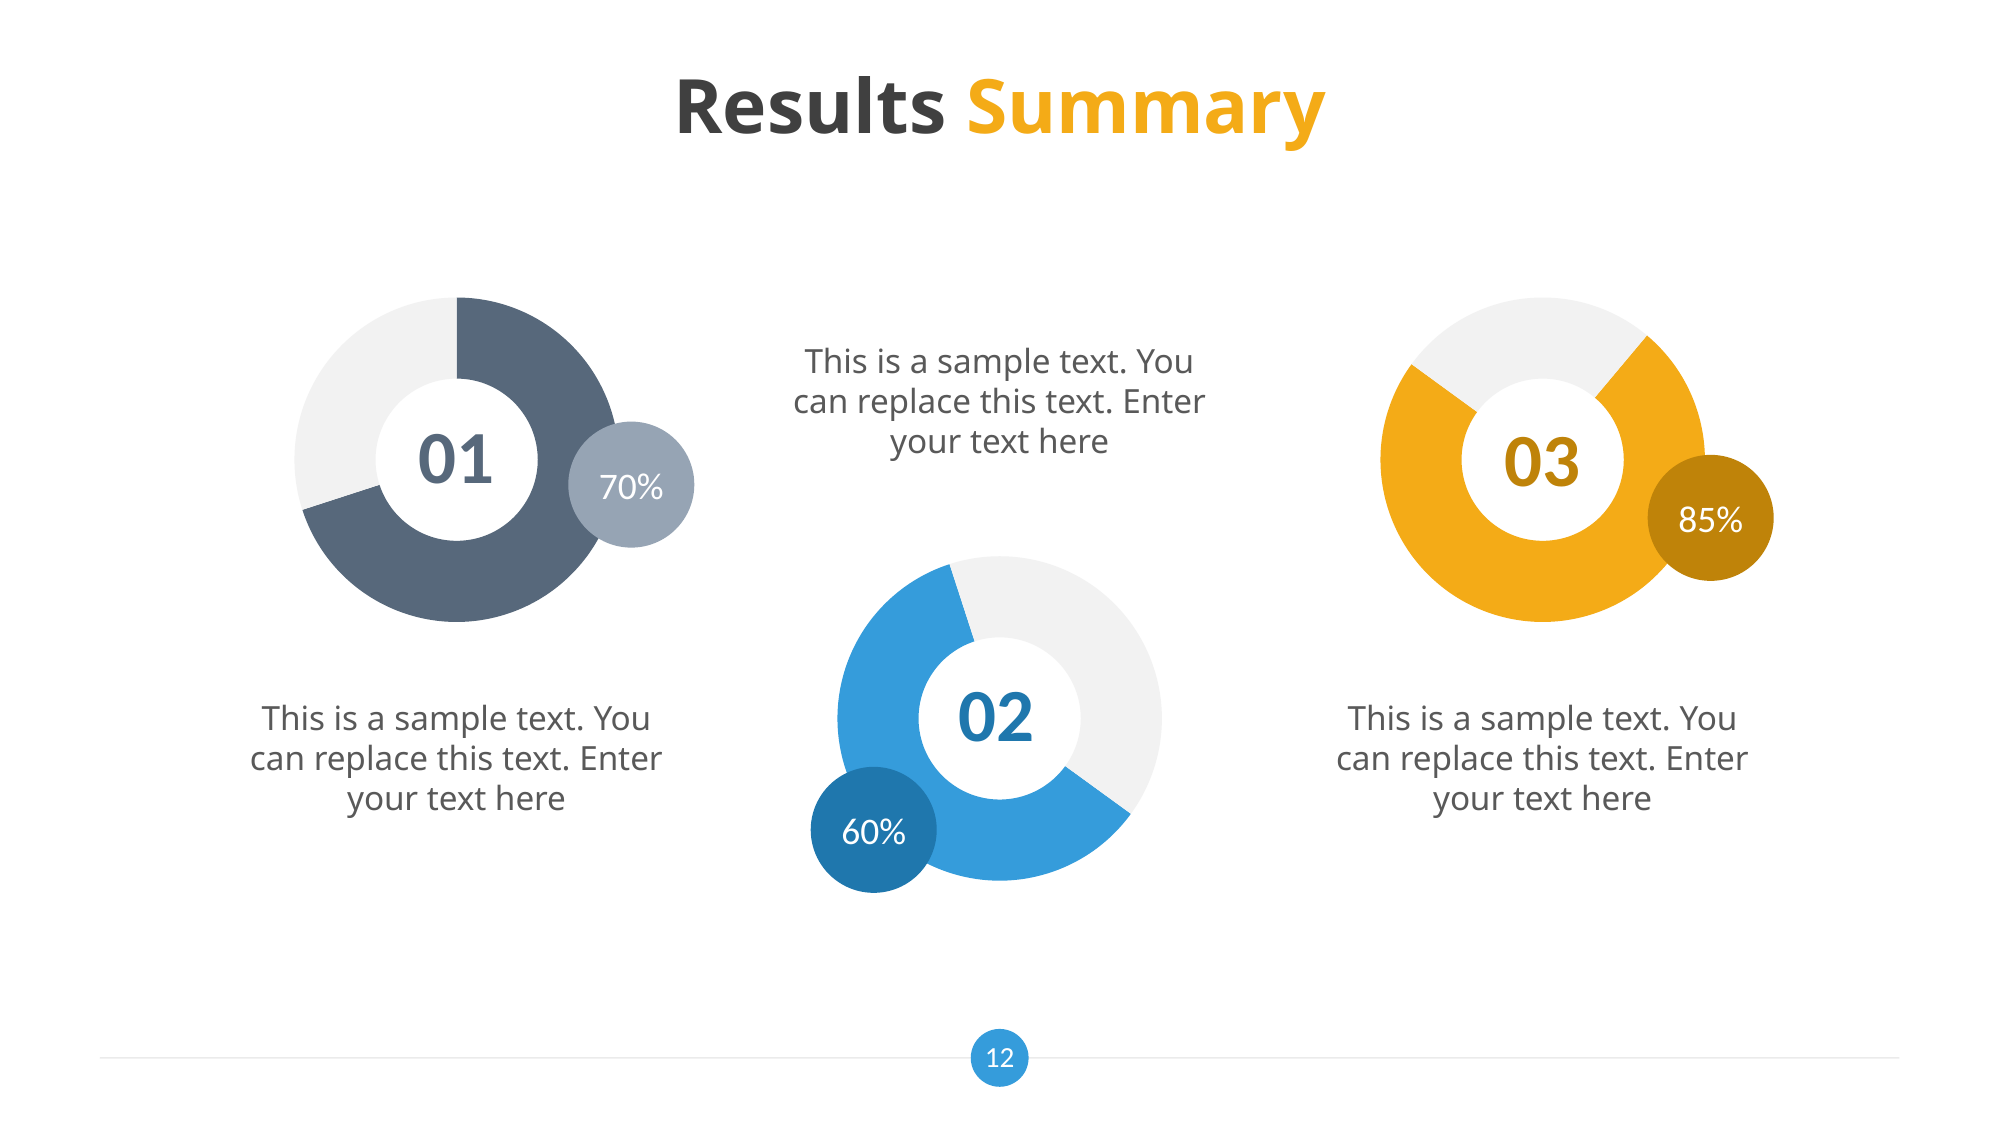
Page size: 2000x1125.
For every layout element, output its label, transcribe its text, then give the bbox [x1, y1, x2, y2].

chart [202, 290, 711, 629]
title Results Summary [99, 45, 1900, 162]
text_box This is a sample text. You can replace this text. Enter your text here [775, 332, 1225, 468]
slide_number 12 [957, 1024, 1043, 1088]
text_box This is a sample text. You can replace this text. Enter your text here [1318, 689, 1768, 825]
chart [745, 549, 1254, 888]
chart [1288, 290, 1797, 629]
text_box This is a sample text. You can replace this text. Enter your text here [232, 689, 682, 825]
